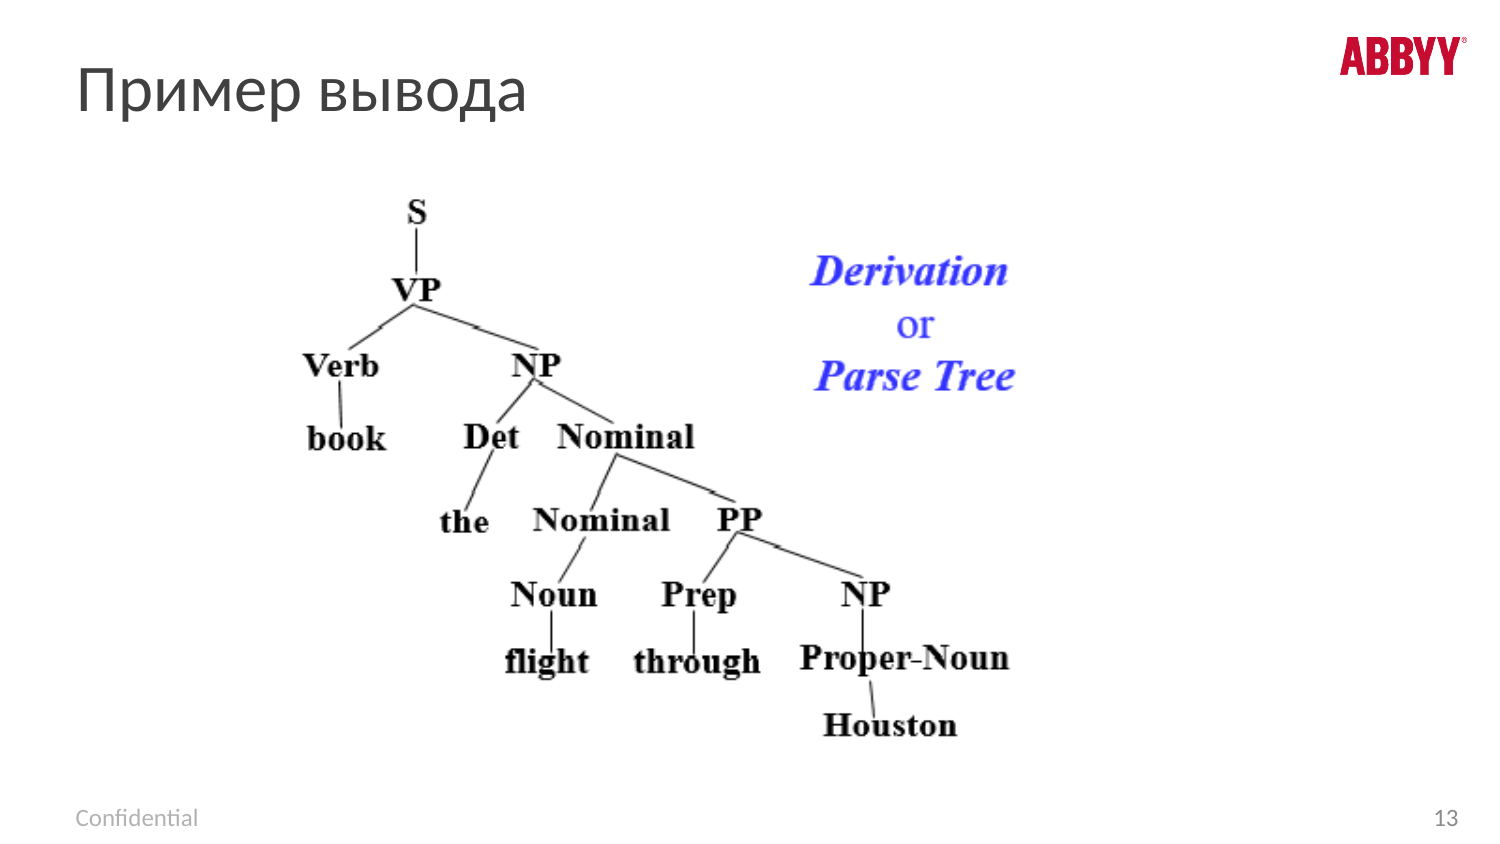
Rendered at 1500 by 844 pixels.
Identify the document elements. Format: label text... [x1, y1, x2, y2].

picture [1340, 37, 1467, 75]
title Пример вывода [76, 45, 1296, 192]
footer Confidential [75, 794, 349, 840]
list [291, 191, 1076, 741]
slide_number 13 [1175, 793, 1459, 830]
